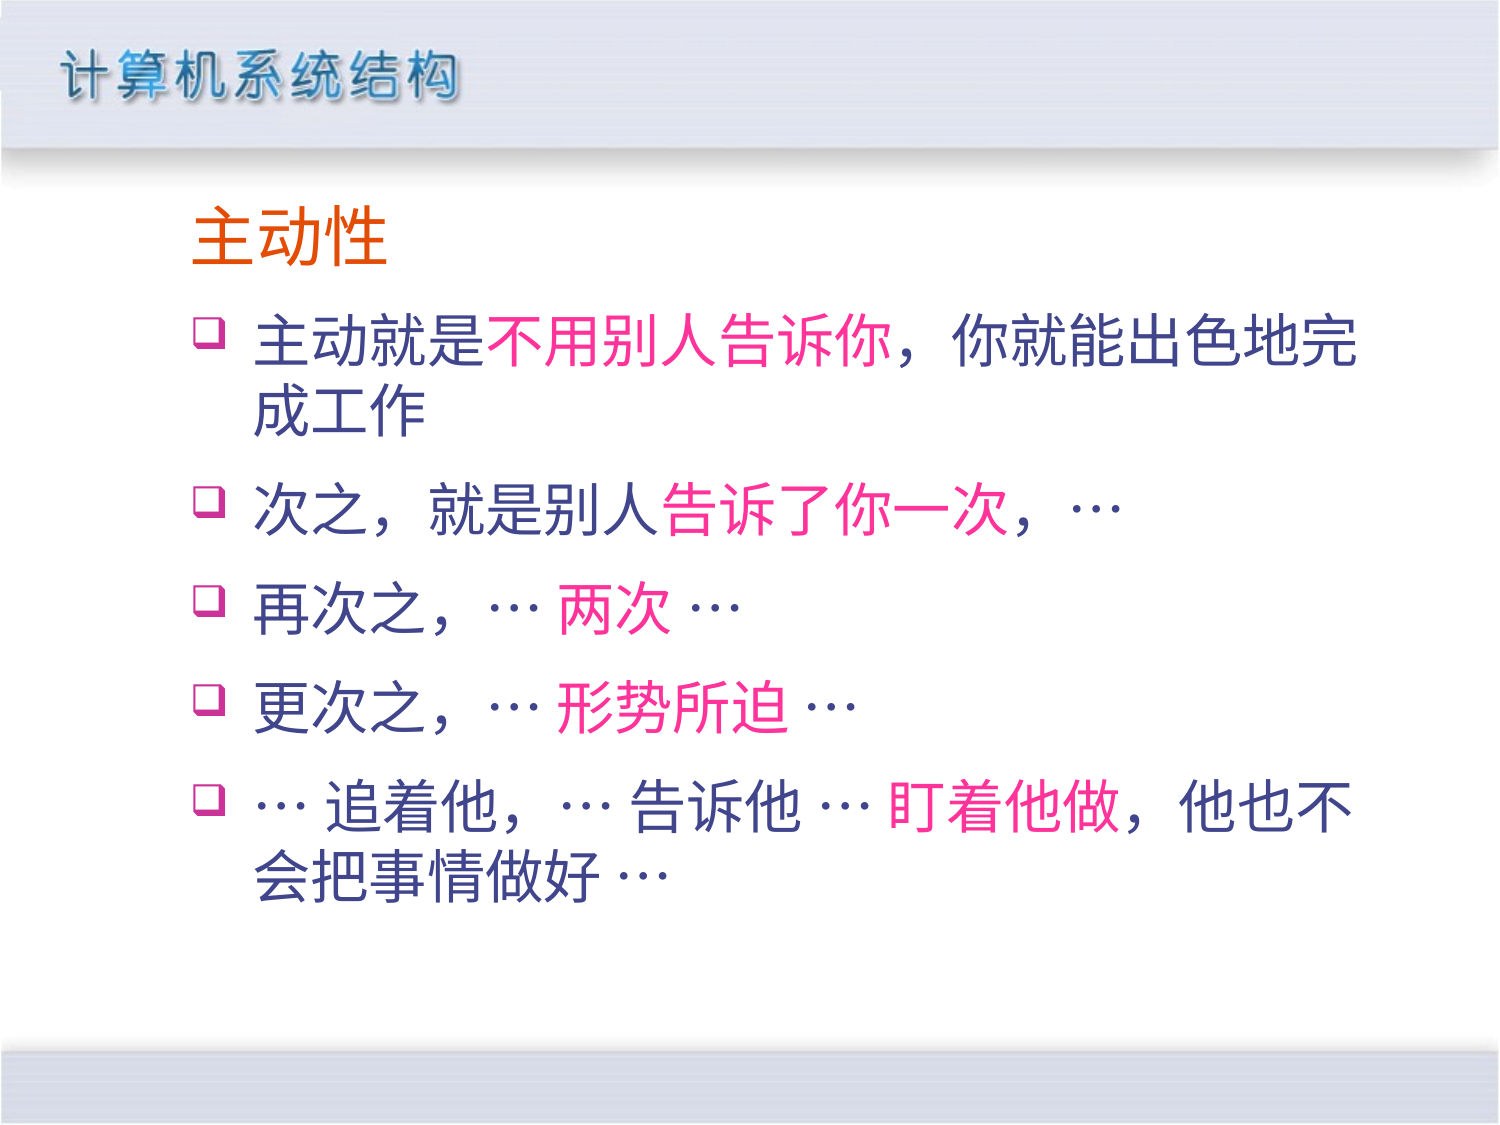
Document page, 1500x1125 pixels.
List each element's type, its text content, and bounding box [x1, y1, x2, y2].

picture [0, 0, 1500, 1125]
text_box 主动性 主动就是不用别人告诉你，你就能出色地完成工作 次之，就是别人告诉了你一次，… 再次之，… 两次 … 更次之，… 形势所迫 … …追着他，… 告诉他 … 盯着他做，他也不会把事情做好 … [174, 187, 1413, 918]
